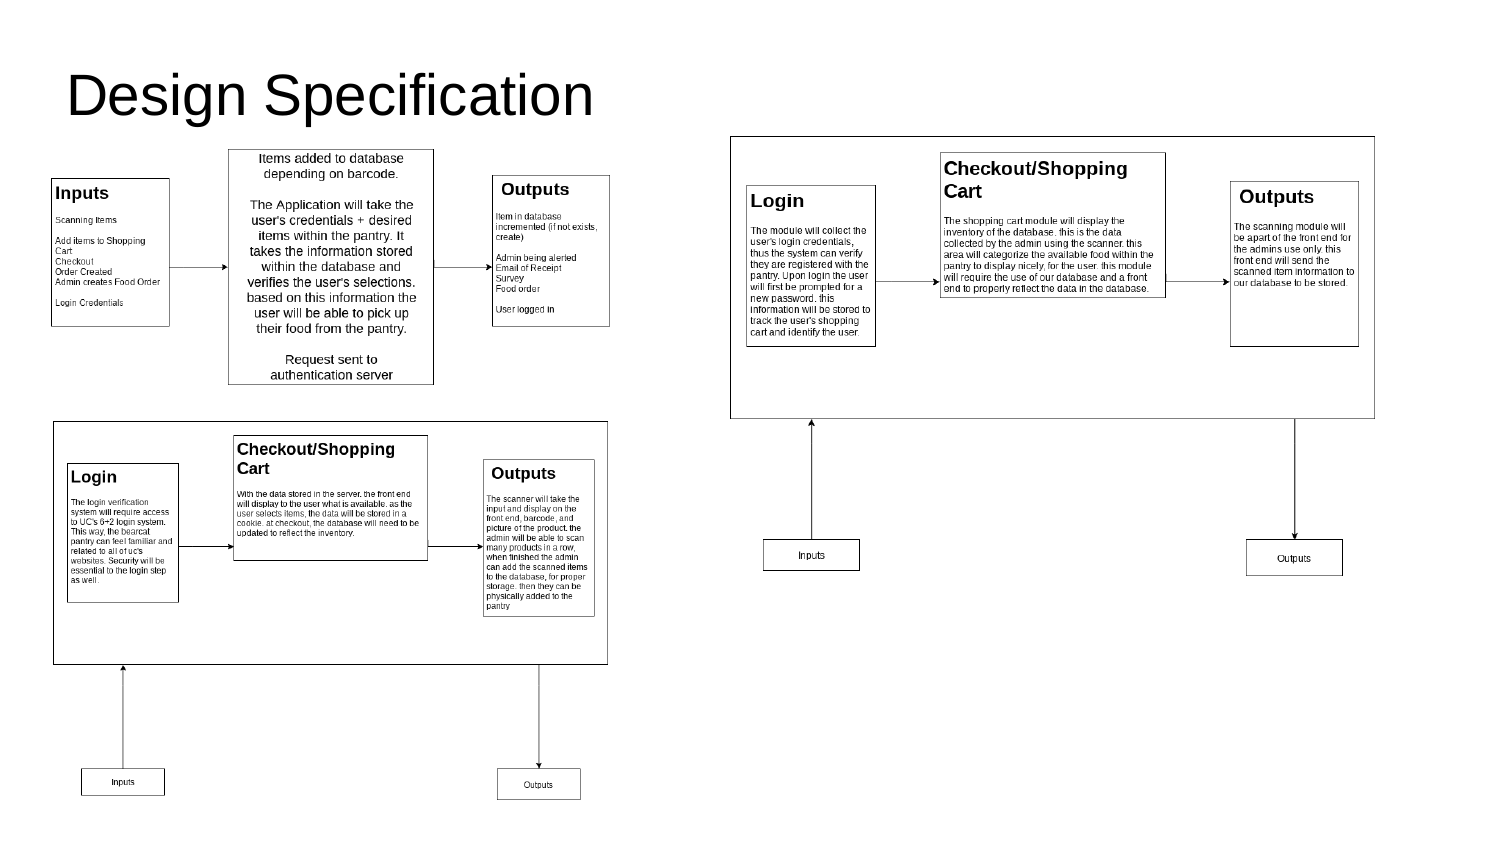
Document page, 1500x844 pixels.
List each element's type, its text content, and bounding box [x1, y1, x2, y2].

picture [50, 136, 610, 385]
picture [730, 136, 1375, 576]
picture [53, 421, 608, 800]
title Design Specifications [51, 42, 1449, 137]
